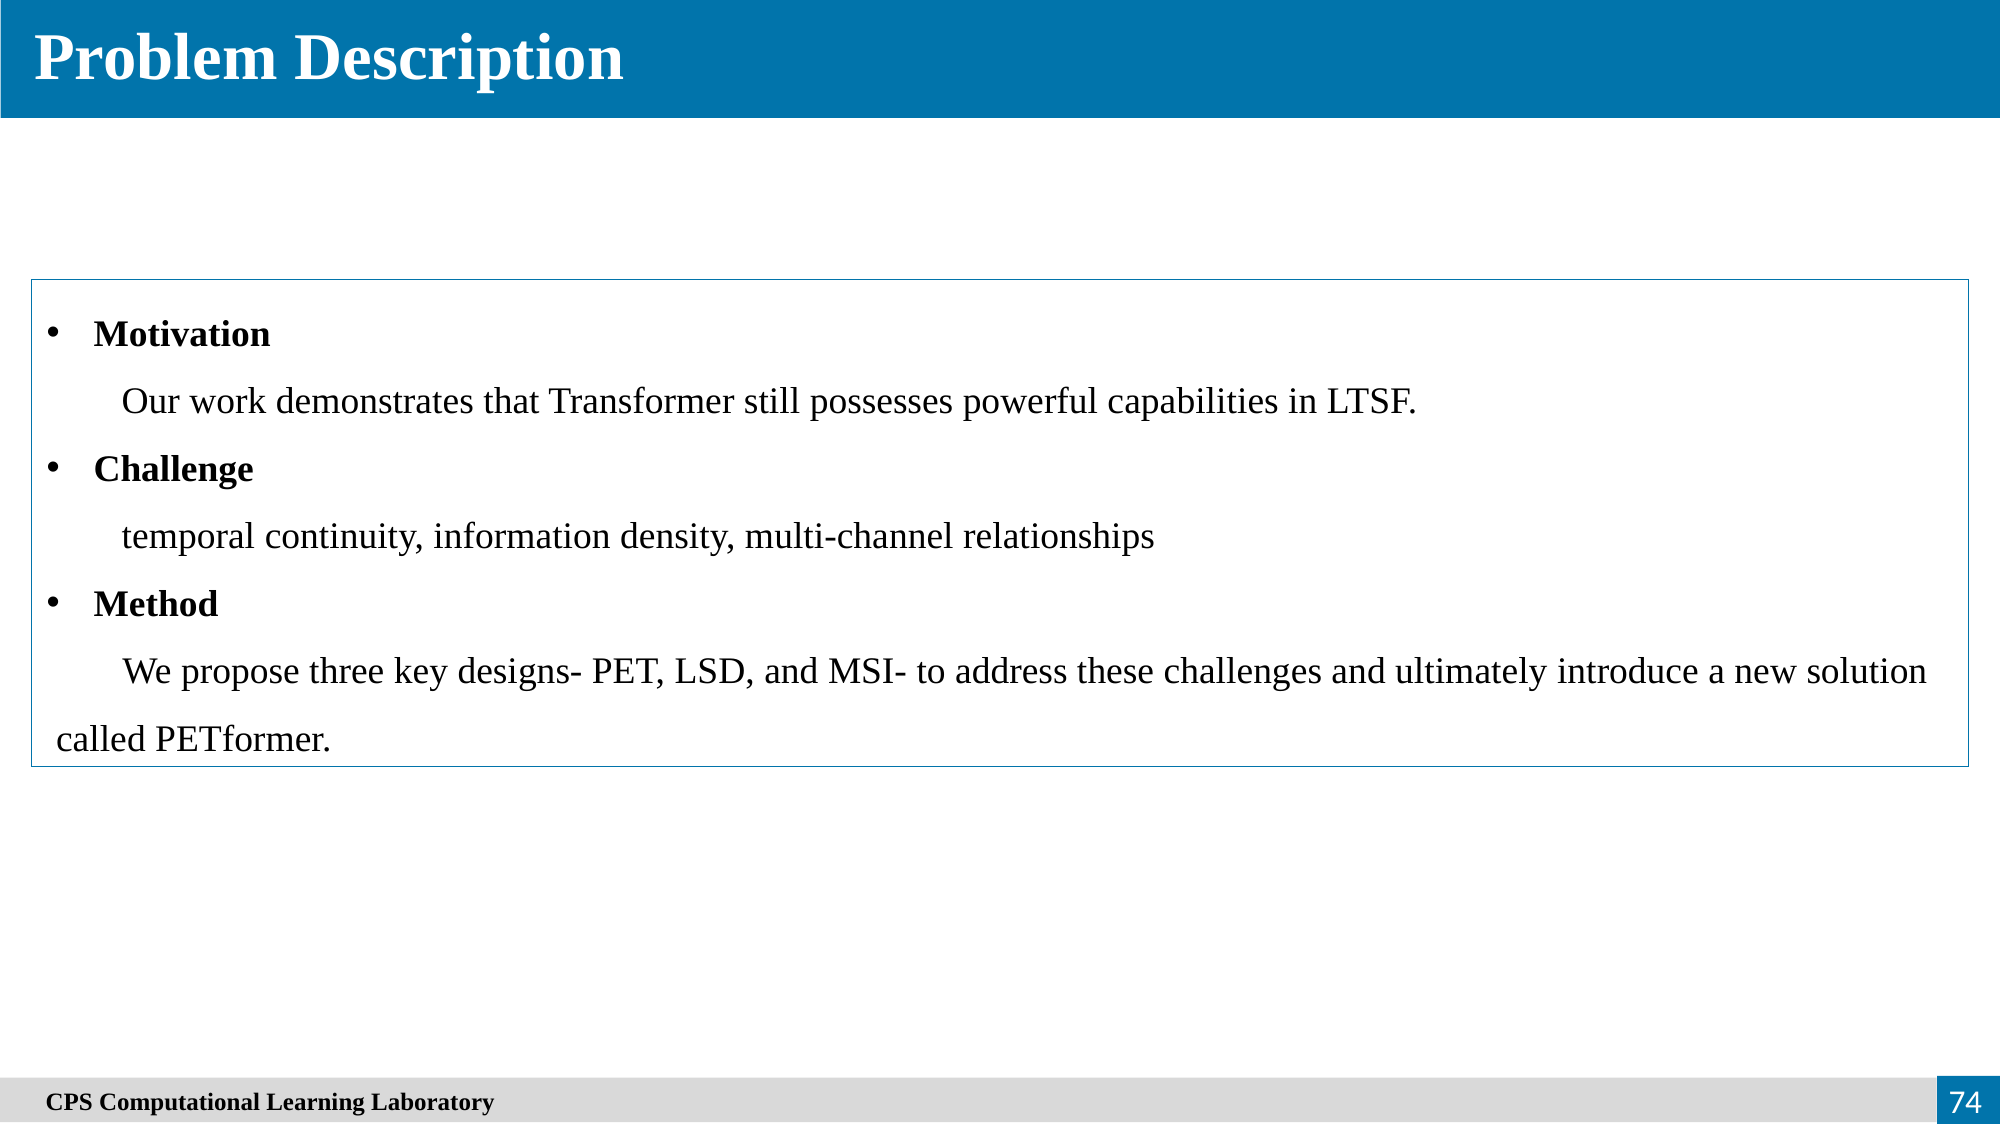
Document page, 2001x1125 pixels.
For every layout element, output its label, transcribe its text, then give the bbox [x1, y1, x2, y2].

text_box 74 [1903, 1070, 1997, 1074]
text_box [0, 1074, 2000, 1125]
text_box Problem Description [19, 5, 826, 100]
text_box [0, 0, 2000, 119]
text_box Motivation Our work demonstrates that Transformer still possesses powerful capabilities in LTSF. Challenge temporal continuity, information density, multi-channel relationships Method We propose three key designs- PET, LSD, and MSI- to address these challenges and ultimately introduce a new solution called PETformer. [31, 279, 1969, 767]
